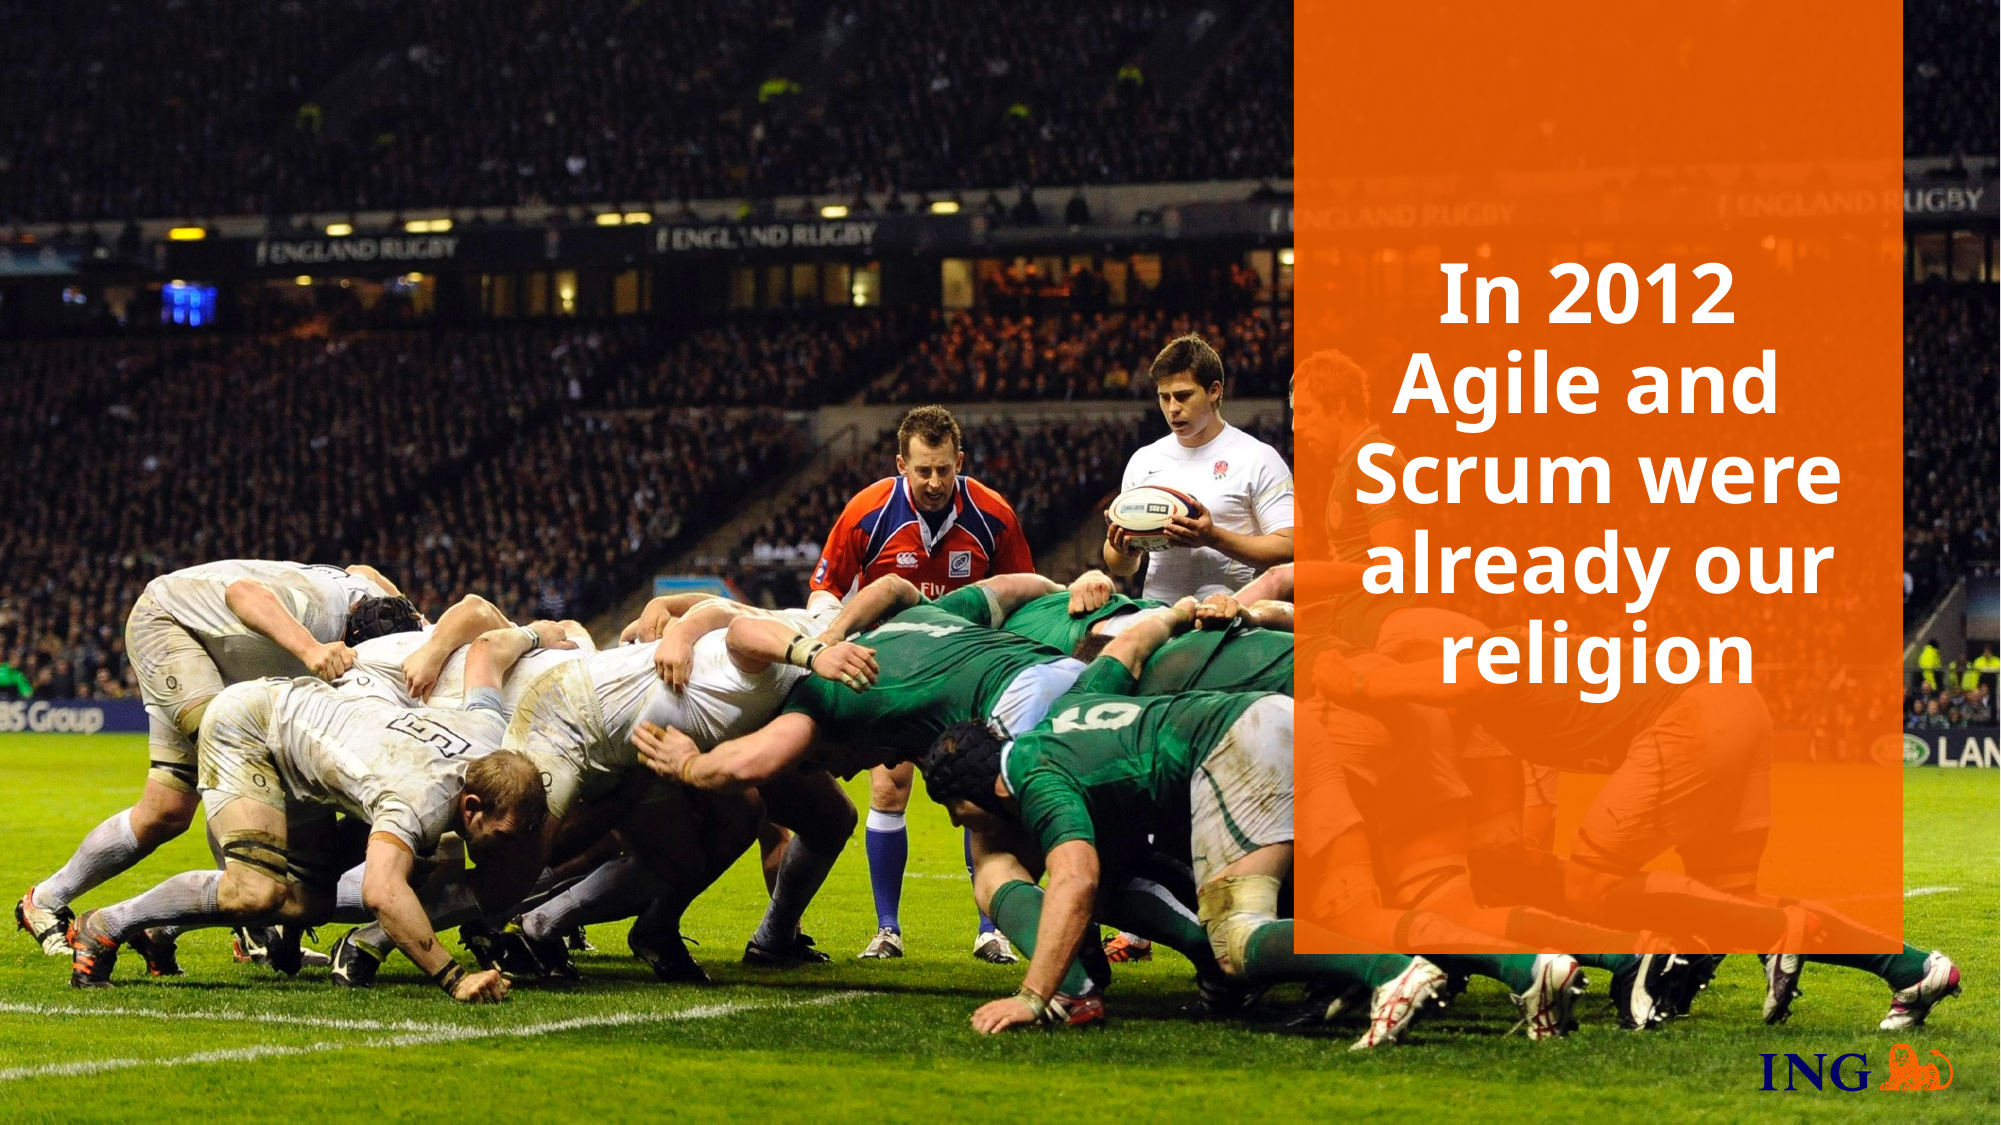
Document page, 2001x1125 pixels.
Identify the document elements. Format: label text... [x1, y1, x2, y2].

picture [0, 0, 2001, 1125]
text_box In 2012 Agile and Scrum were already our religion [1293, 0, 1904, 955]
